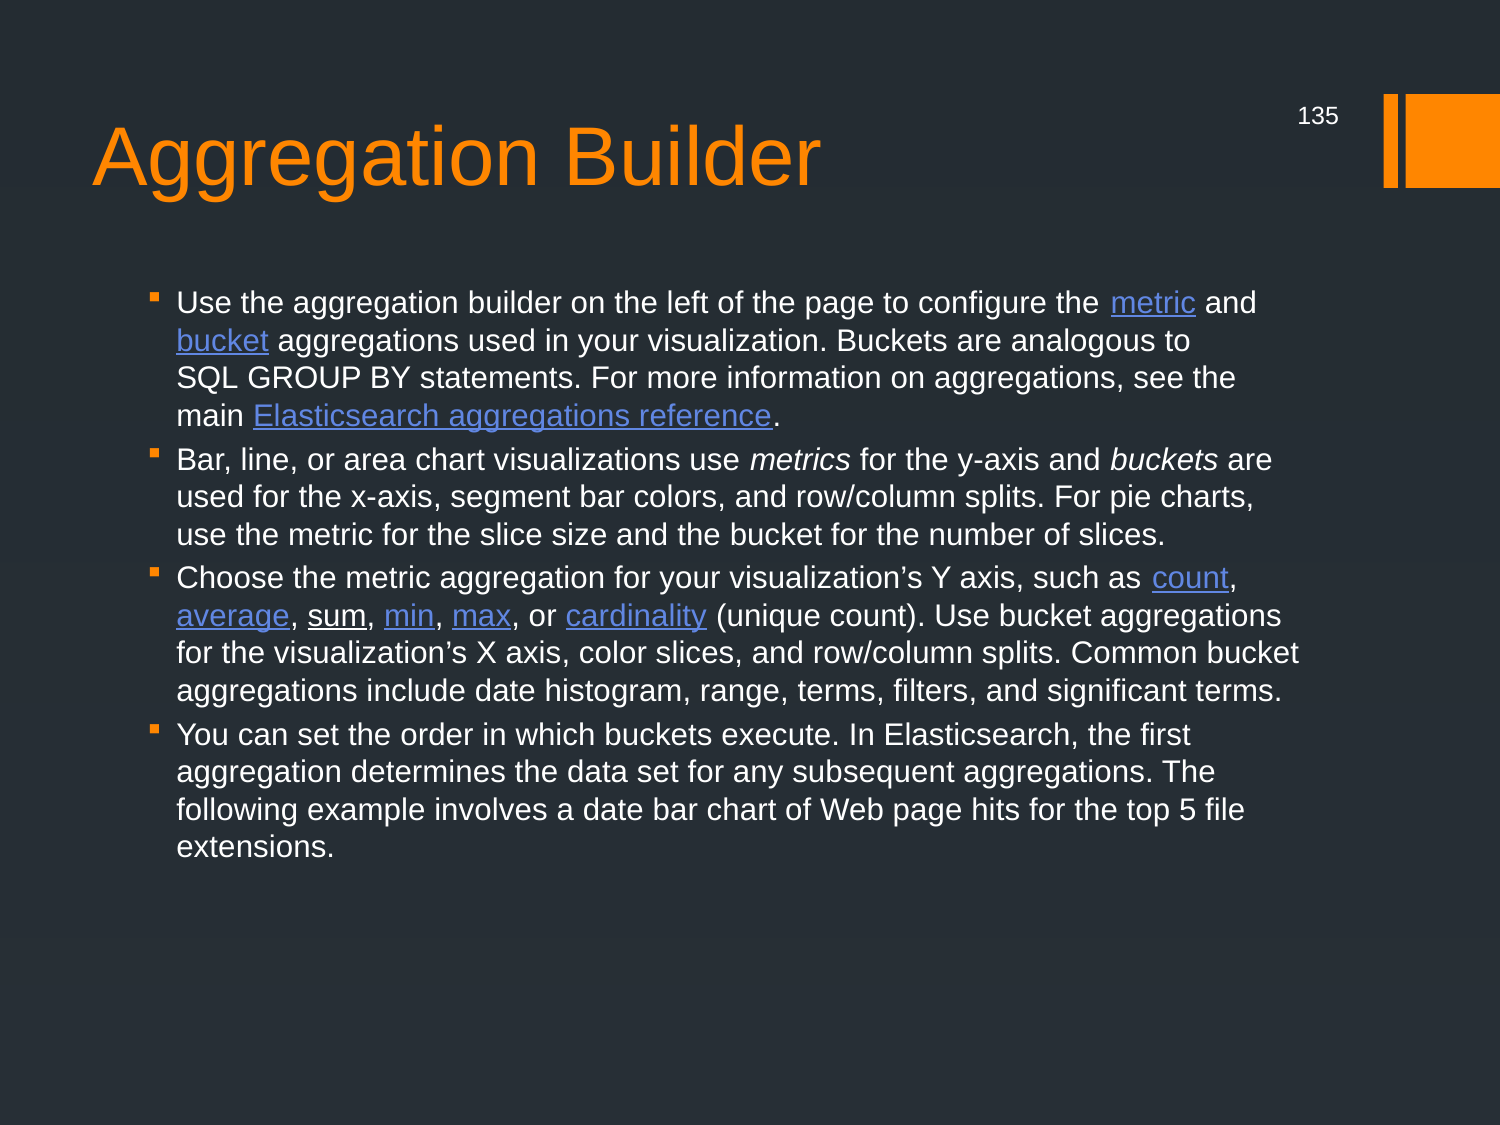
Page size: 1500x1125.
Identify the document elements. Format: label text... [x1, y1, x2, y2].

title Aggregation Builder [77, 20, 1278, 210]
list Use the aggregation builder on the left of the page to configure the metric and bucket aggregations used in your visualization. Buckets are analogous to SQL GROUP BY statements. For more information on aggregations, see the main Elasticsearch aggregations reference. Bar, line, or area chart visualizations use metrics for the y-axis and buckets are used for the x-axis, segment bar colors, and row/column splits. For pie charts, use the metric for the slice size and the bucket for the number of slices. Choose the metric aggregation for your visualization’s Y axis, such as count, average, sum, min, max, or cardinality (unique count). Use bucket aggregations for the visualization’s X axis, color slices, and row/column splits. Common bucket aggregations include date histogram, range, terms, filters, and significant terms. You can set the order in which buckets execute. In Elasticsearch, the first aggregation determines the data set for any subsequent aggregations. The following example involves a date bar chart of Web page hits for the top 5 file extensions. [125, 274, 1325, 888]
slide_number 135 [1199, 90, 1355, 140]
